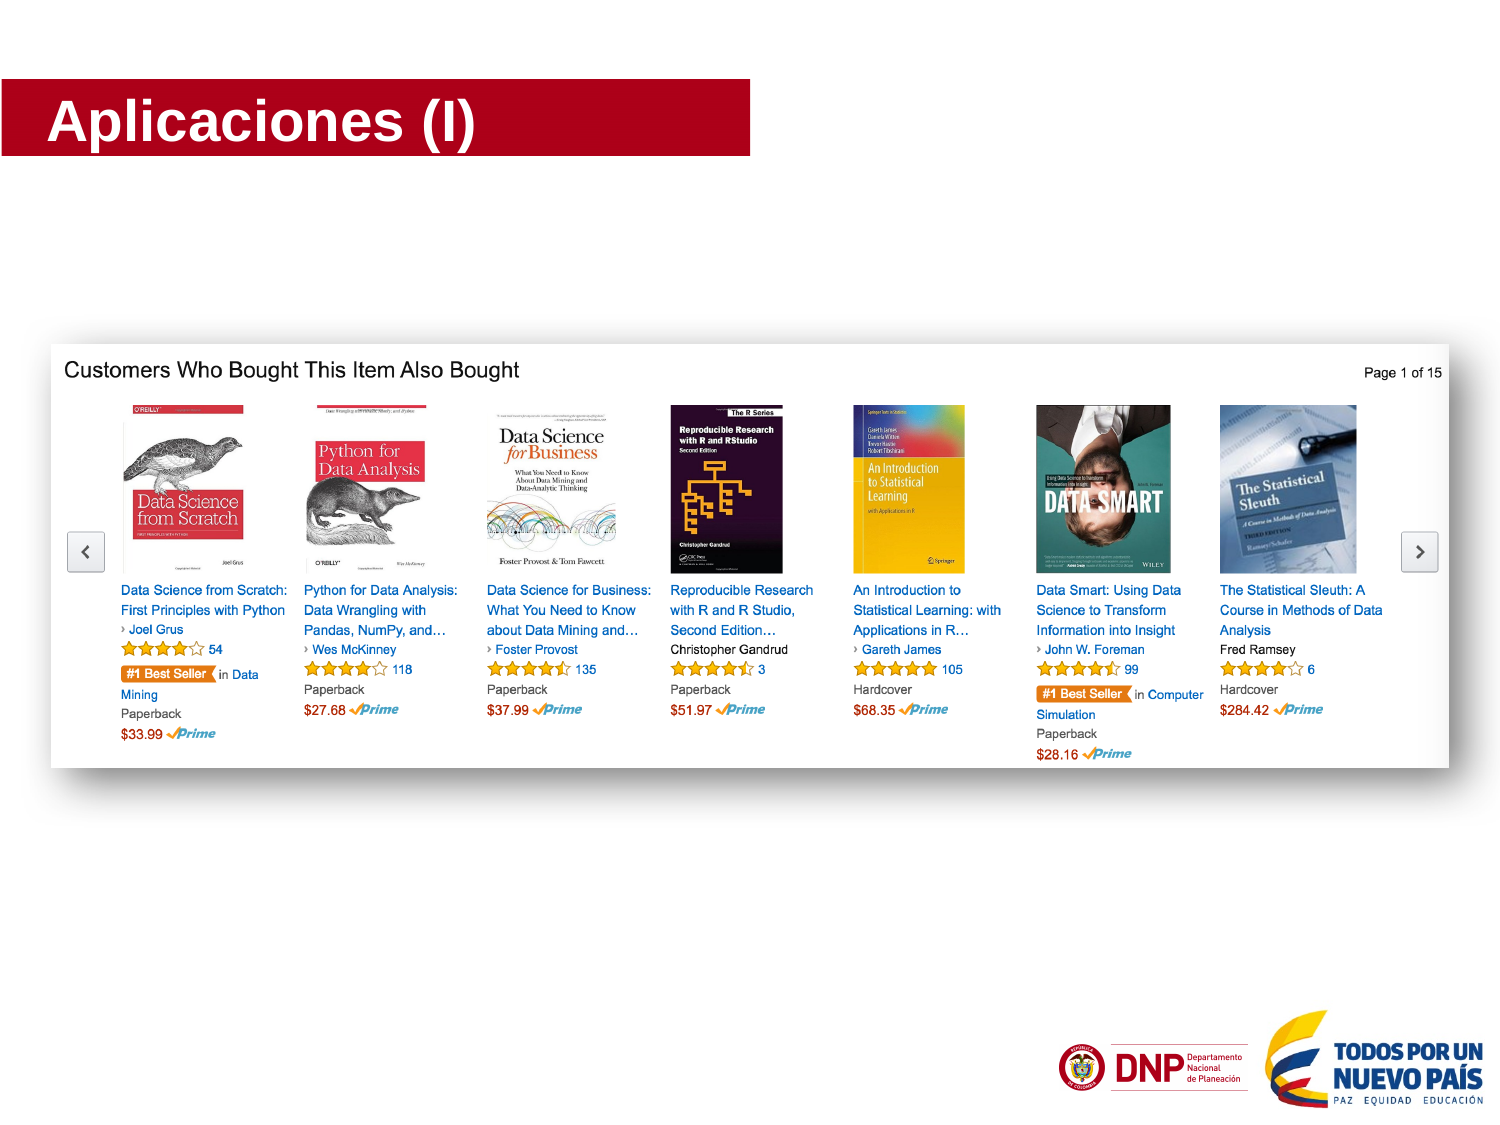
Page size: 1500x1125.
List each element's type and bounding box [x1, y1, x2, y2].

picture [1, 79, 751, 156]
picture [51, 344, 1449, 768]
picture [1059, 999, 1495, 1124]
